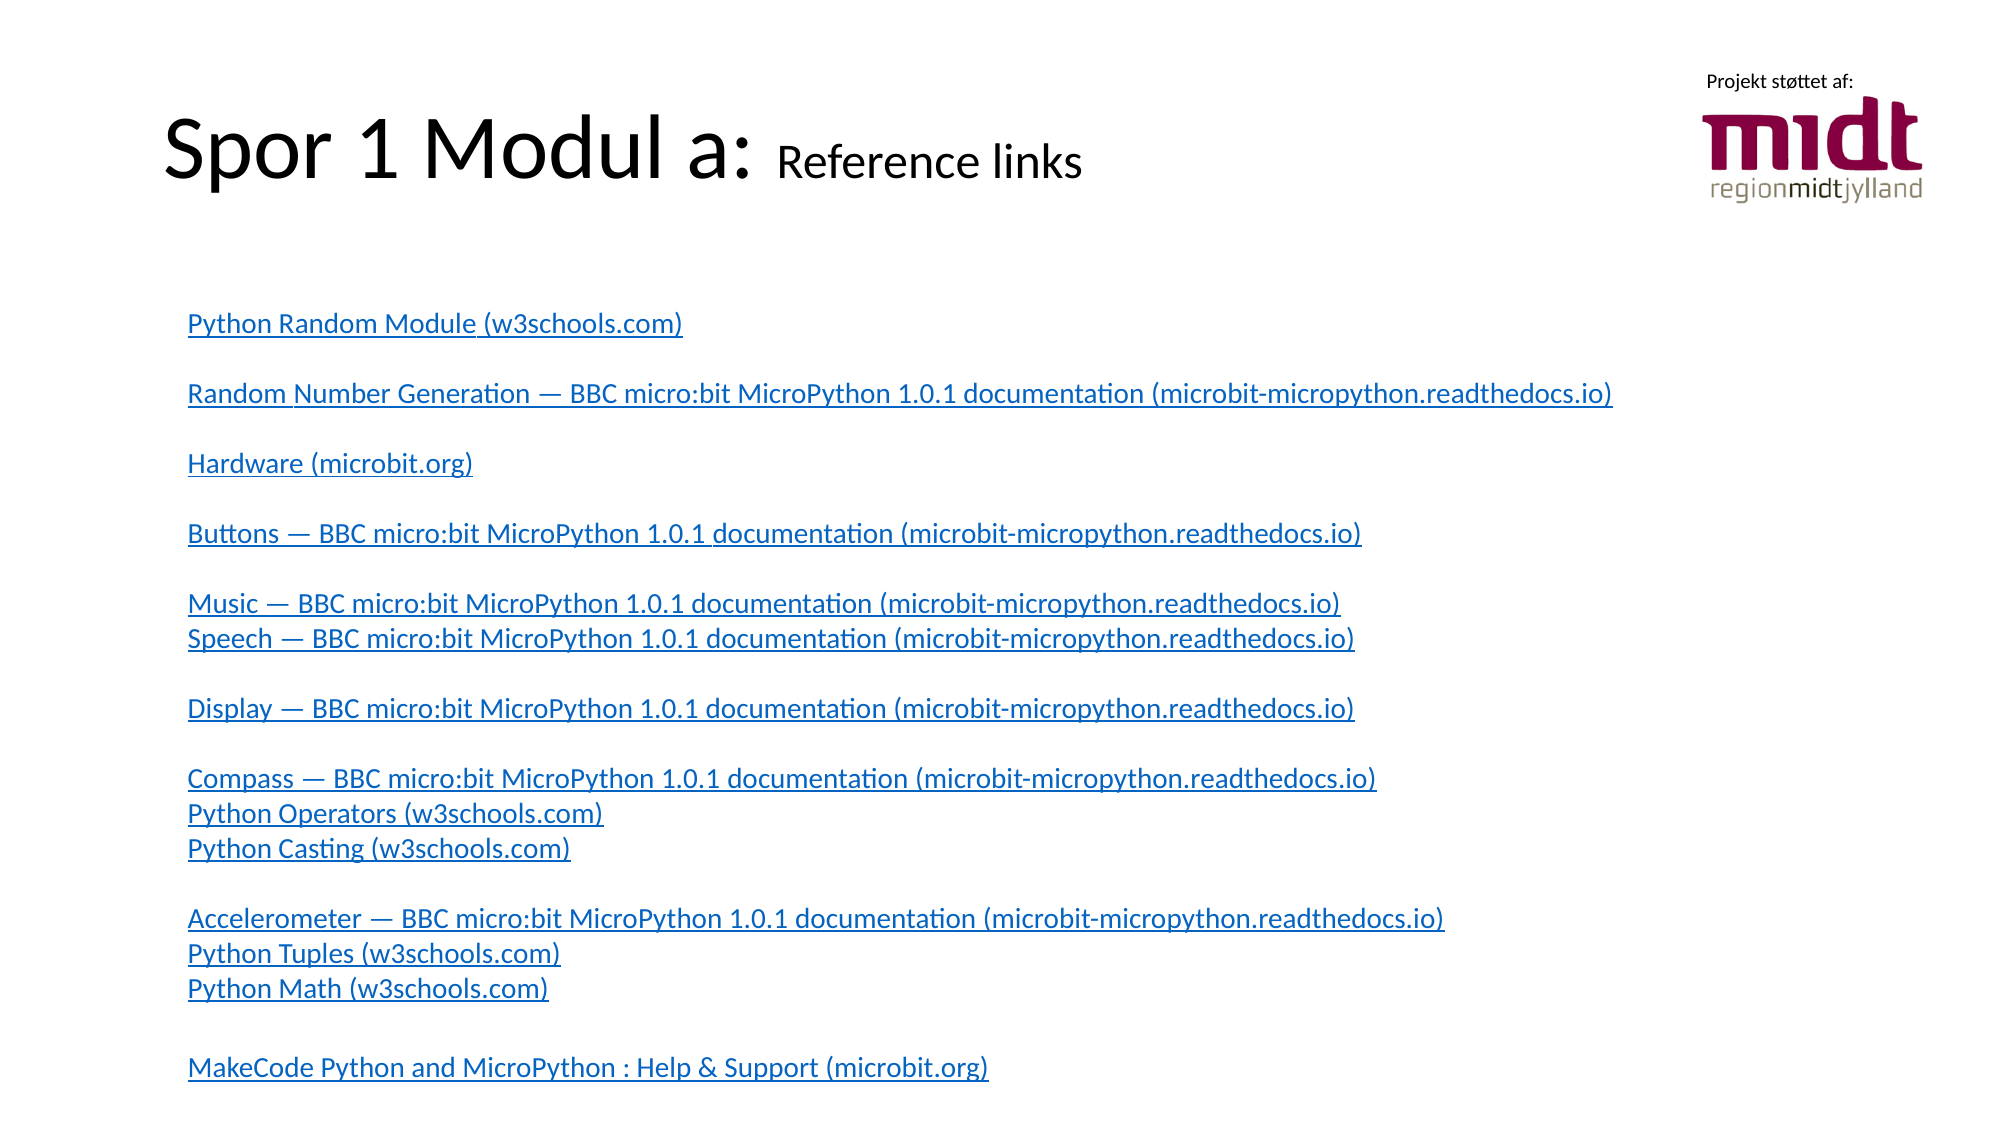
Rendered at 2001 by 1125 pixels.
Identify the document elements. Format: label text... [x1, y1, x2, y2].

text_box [127, 59, 1923, 207]
text_box Python Random Module (w3schools.com) Random Number Generation — BBC micro:bit MicroPython 1.0.1 documentation (microbit-micropython.readthedocs.io) Hardware (microbit.org) Buttons — BBC micro:bit MicroPython 1.0.1 documentation (microbit-micropython.readthedocs.io) Music — BBC micro:bit MicroPython 1.0.1 documentation (microbit-micropython.readthedocs.io) Speech — BBC micro:bit MicroPython 1.0.1 documentation (microbit-micropython.readthedocs.io) Display — BBC micro:bit MicroPython 1.0.1 documentation (microbit-micropython.readthedocs.io) Compass — BBC micro:bit MicroPython 1.0.1 documentation (microbit-micropython.readthedocs.io) Python Operators (w3schools.com) Python Casting (w3schools.com) Accelerometer — BBC micro:bit MicroPython 1.0.1 documentation (microbit-micropython.readthedocs.io) Python Tuples (w3schools.com) Python Math (w3schools.com) MakeCode Python and MicroPython : Help & Support (microbit.org) [172, 262, 2000, 1125]
